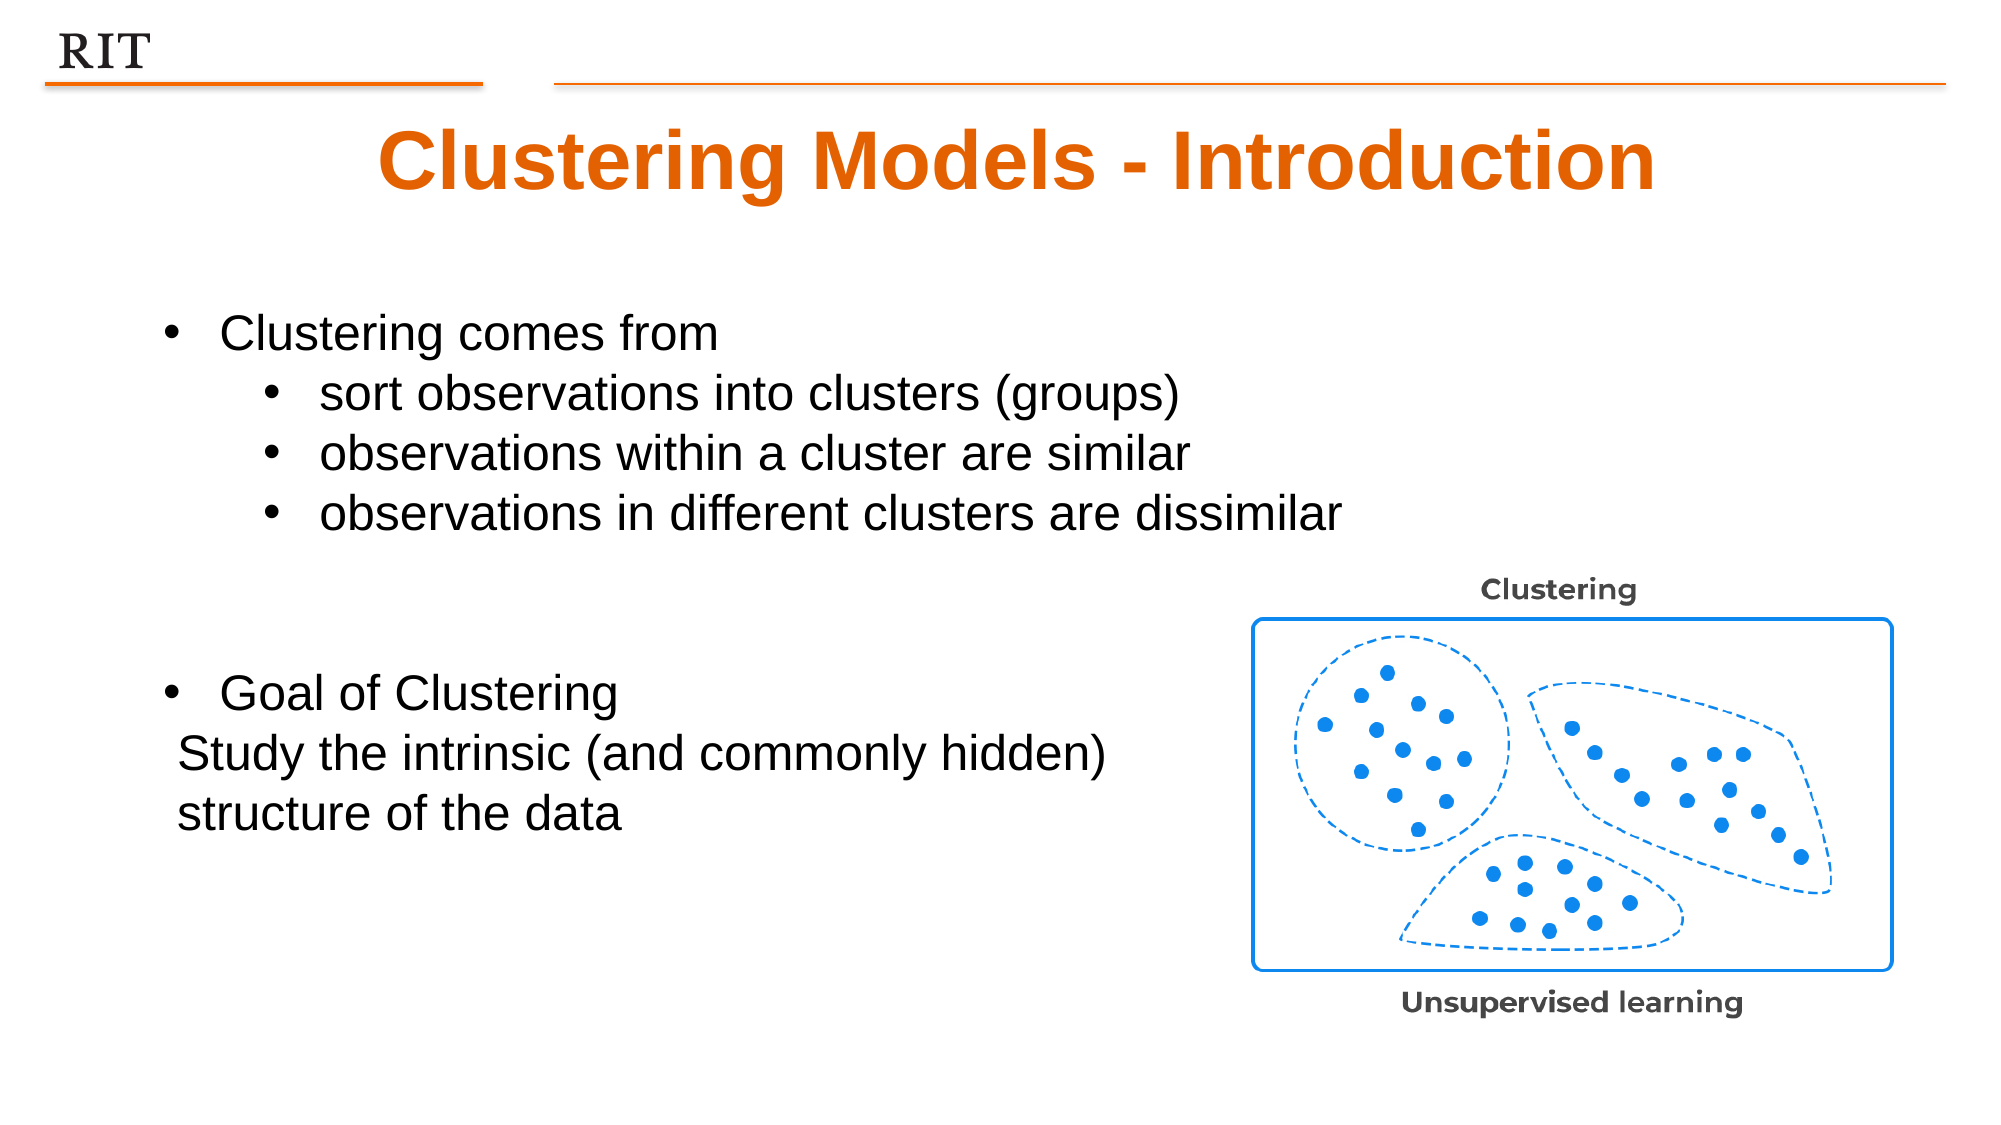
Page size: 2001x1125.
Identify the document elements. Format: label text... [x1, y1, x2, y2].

picture [1222, 553, 1911, 1029]
text_box Clustering comes from sort observations into clusters (groups) observations within a cluster are similar observations in different clusters are dissimilar Goal of Clustering Study the intrinsic (and commonly hidden) structure of the data [143, 280, 1892, 966]
title Clustering Models - Introduction [117, 114, 1918, 198]
